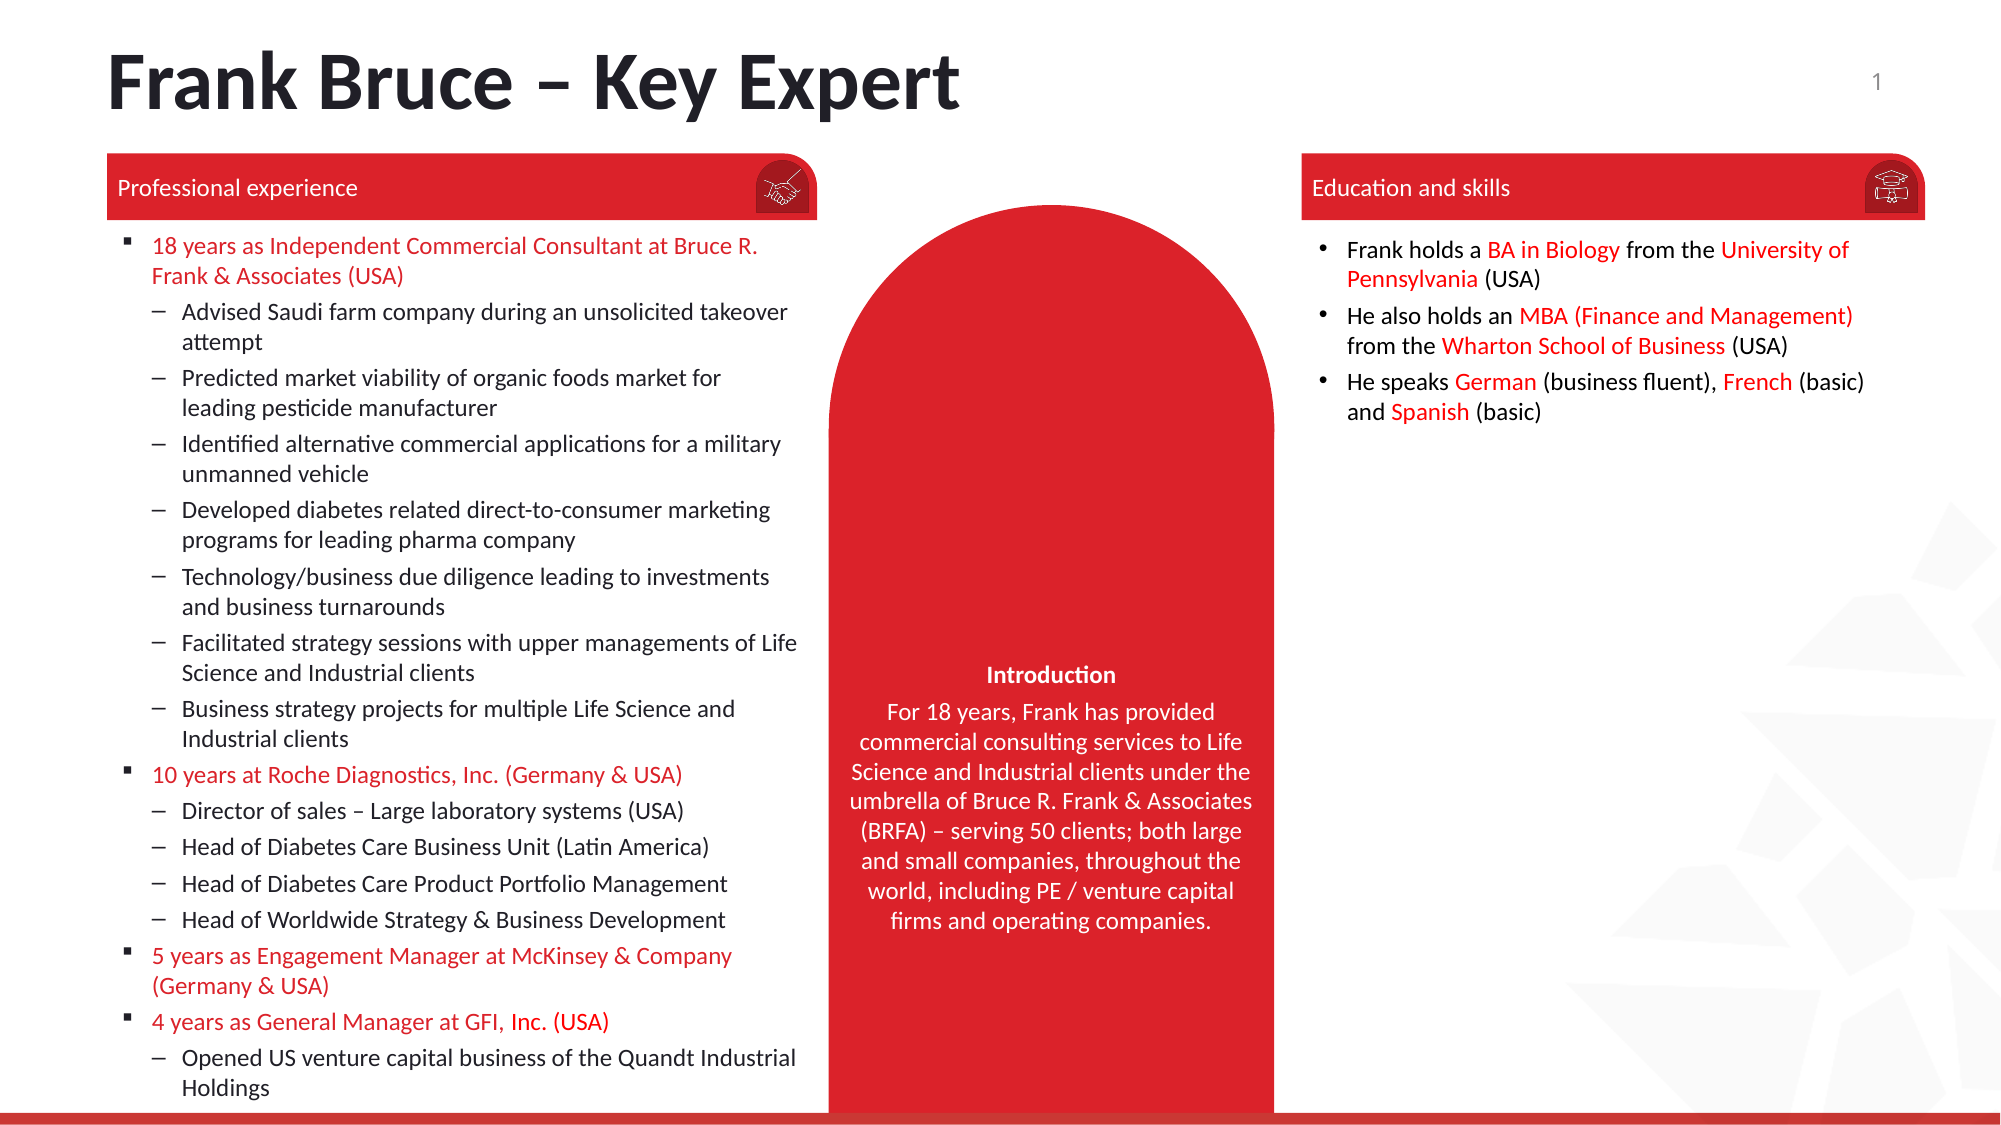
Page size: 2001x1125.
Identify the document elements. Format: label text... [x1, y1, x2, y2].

text_box Professional experience [107, 153, 818, 221]
picture [754, 158, 811, 215]
text_box Frank holds a BA in Biology from the University of Pennsylvania (USA) He also holds an MBA (Finance and Management) from the Wharton School of Business (USA) He speaks German (business fluent), French (basic) and Spanish (basic) [1318, 233, 1908, 426]
picture [1863, 158, 1920, 215]
slide_number 1 [1845, 59, 1894, 106]
picture [839, 215, 1264, 640]
text_box 18 years as Independent Commercial Consultant at Bruce R. Frank & Associates (USA) Advised Saudi farm company during an unsolicited takeover attempt Predicted market viability of organic foods market for leading pesticide manufacturer Identified alternative commercial applications for a military unmanned vehicle Developed diabetes related direct-to-consumer marketing programs for leading pharma company Technology/business due diligence leading to investments and business turnarounds Facilitated strategy sessions with upper managements of Life Science and Industrial clients Business strategy projects for multiple Life Science and Industrial clients 10 years at Roche Diagnostics, Inc. (Germany & USA) Director of sales – Large laboratory systems (USA) Head of Diabetes Care Business Unit (Latin America) Head of Diabetes Care Product Portfolio Management Head of Worldwide Strategy & Business Development 5 years as Engagement Manager at McKinsey & Company (Germany & USA) 4 years as General Manager at GFI, Inc. (USA) Opened US venture capital business of the Quandt Industrial Holdings [121, 229, 802, 1102]
text_box Education and skills [1301, 153, 1926, 221]
text_box Introduction For 18 years, Frank has provided commercial consulting services to Life Science and Industrial clients under the umbrella of Bruce R. Frank & Associates (BRFA) – serving 50 clients; both large and small companies, throughout the world, including PE / venture capital firms and operating companies. [843, 658, 1260, 935]
title Frank Bruce – Key Expert [107, 37, 1829, 226]
